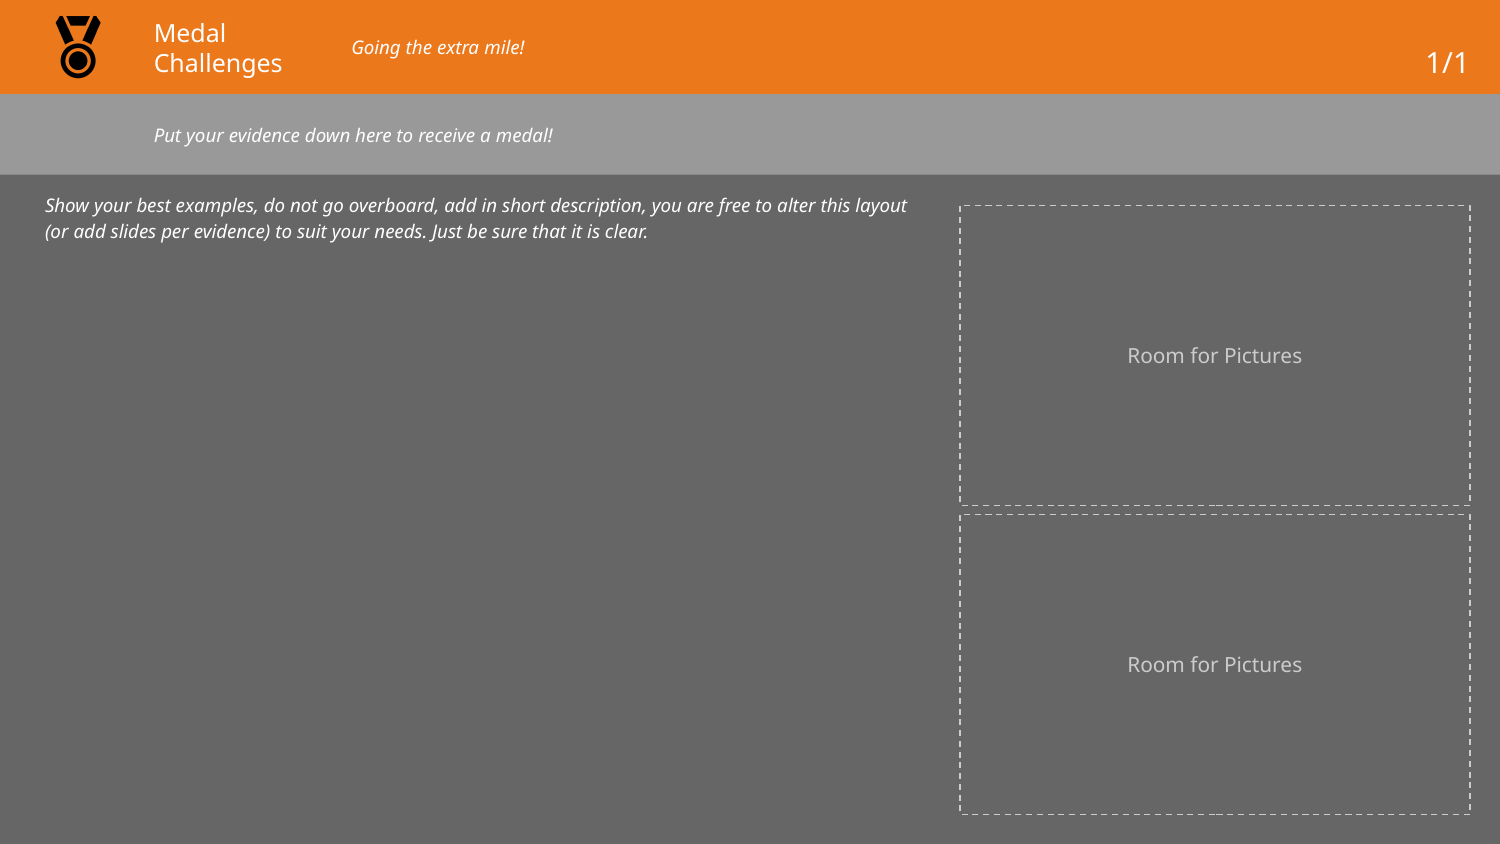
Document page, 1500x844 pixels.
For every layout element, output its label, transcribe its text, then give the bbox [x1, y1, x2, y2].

title 1/1 [1159, 0, 1485, 95]
title Going the extra mile! [364, 0, 1027, 95]
title Medal Challenges [138, 0, 364, 95]
list Show your best examples, do not go overboard, add in short description, you are free to alter this layout (or add slides per evidence) to suit your needs. Just be sure that it is clear. [30, 175, 930, 815]
title Put your evidence down here to receive a medal! [138, 94, 1339, 176]
picture [40, 9, 116, 86]
